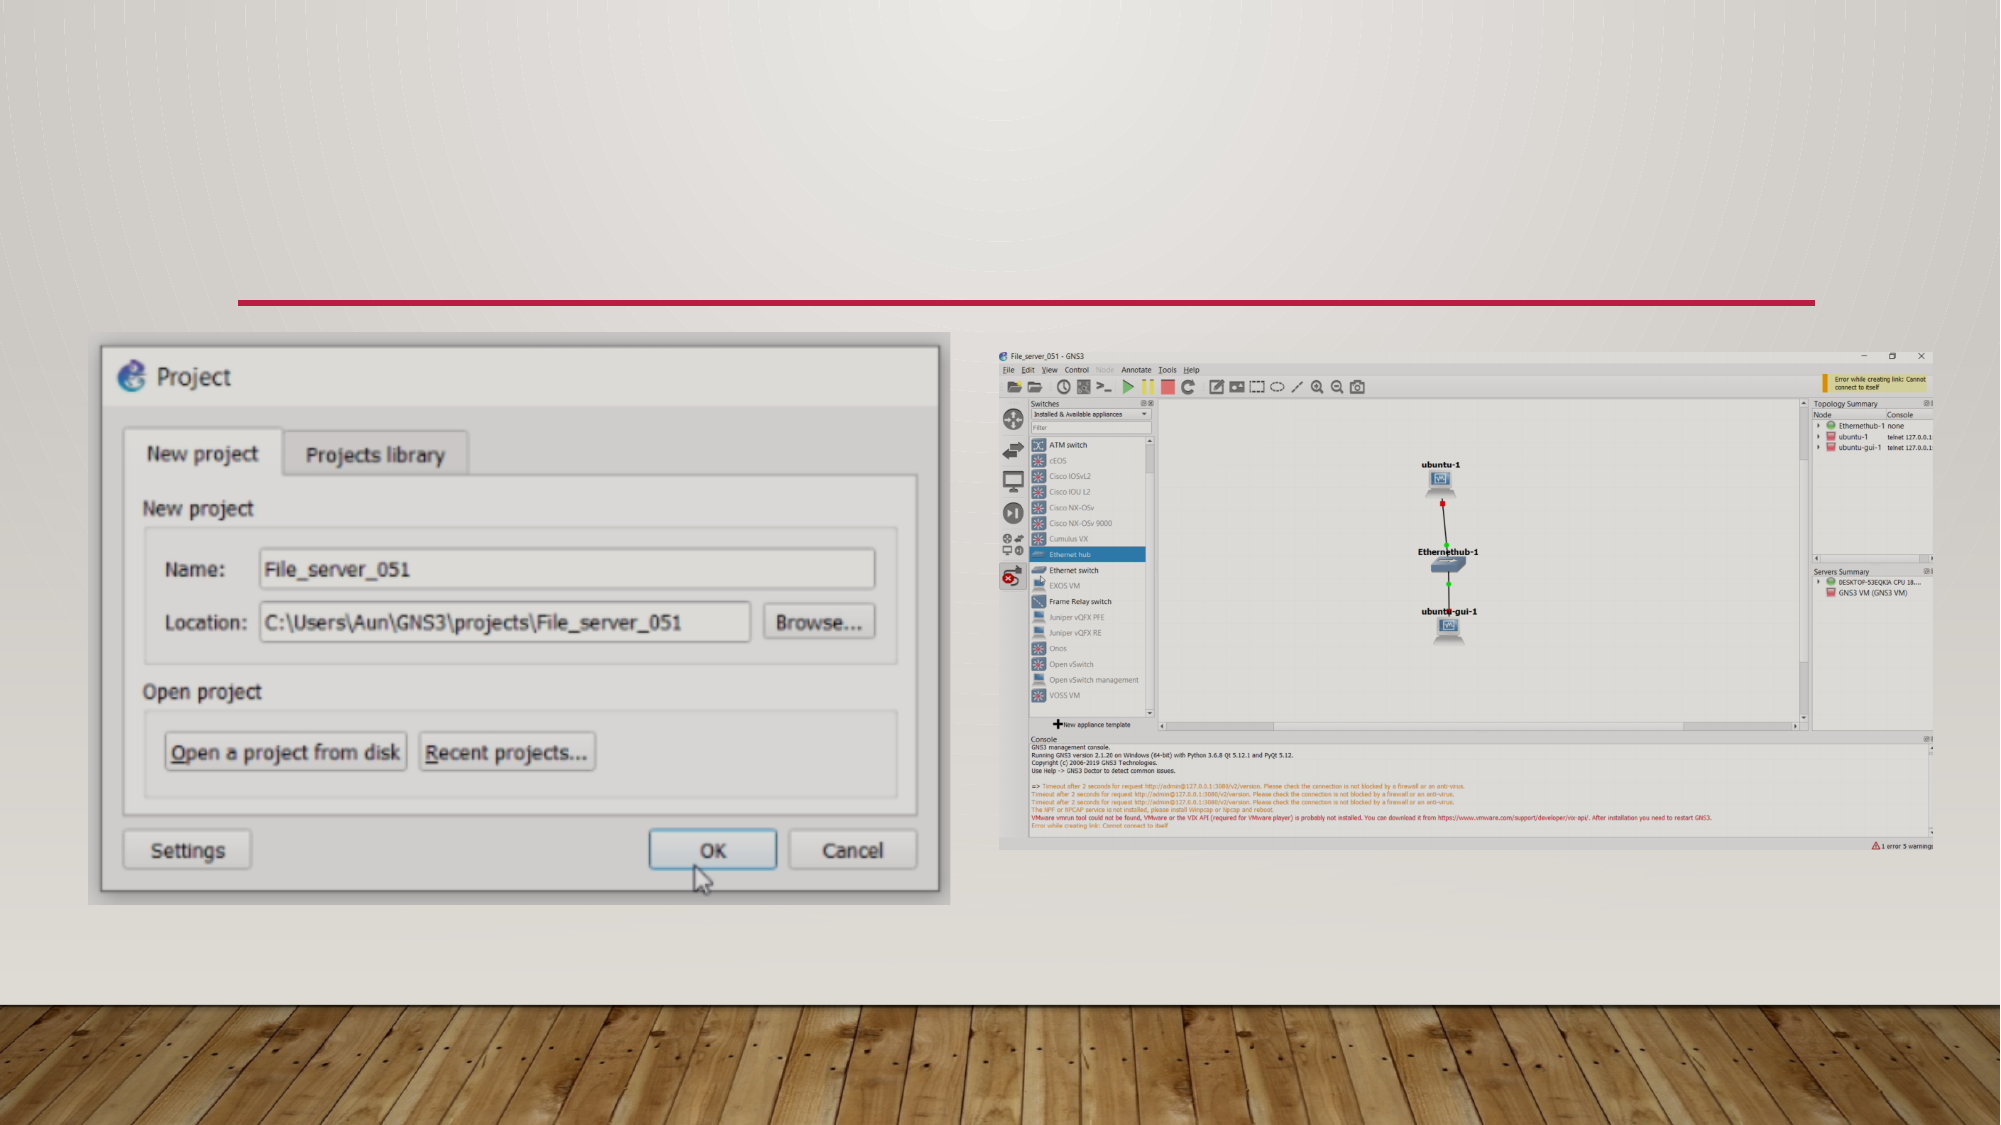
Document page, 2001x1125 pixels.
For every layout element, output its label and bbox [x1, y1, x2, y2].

picture [0, 1005, 2000, 1125]
list [87, 331, 951, 905]
picture [999, 352, 1933, 850]
